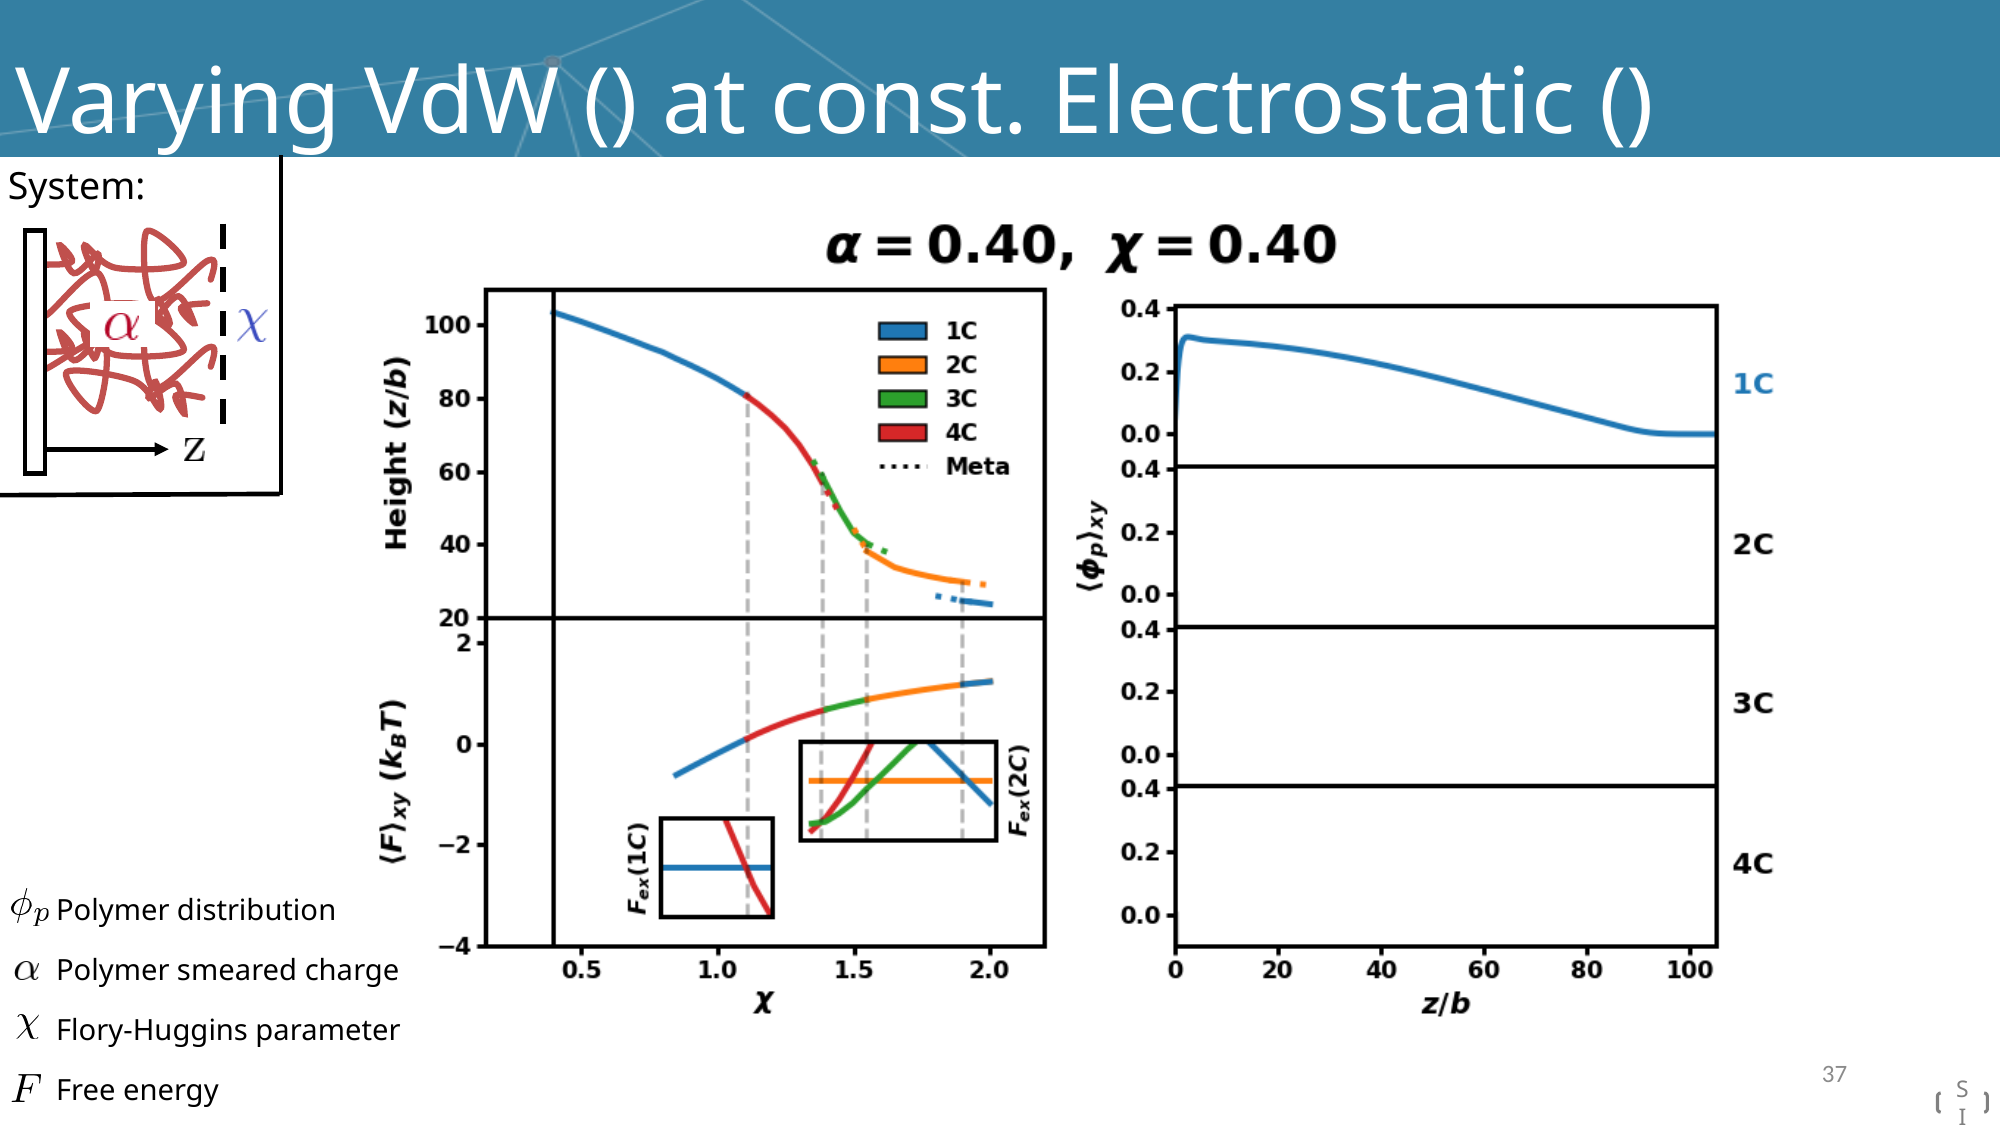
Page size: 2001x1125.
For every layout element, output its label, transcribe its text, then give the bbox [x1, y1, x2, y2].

slide_number 37 [1412, 1052, 1863, 1103]
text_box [0, 154, 281, 496]
picture [16, 1014, 39, 1039]
picture [286, 204, 1875, 1052]
text_box Polymer distribution Polymer smeared charge Flory-Huggins parameter Free energy [41, 883, 416, 1114]
picture [11, 888, 49, 926]
picture [14, 961, 39, 980]
picture [11, 1074, 42, 1102]
